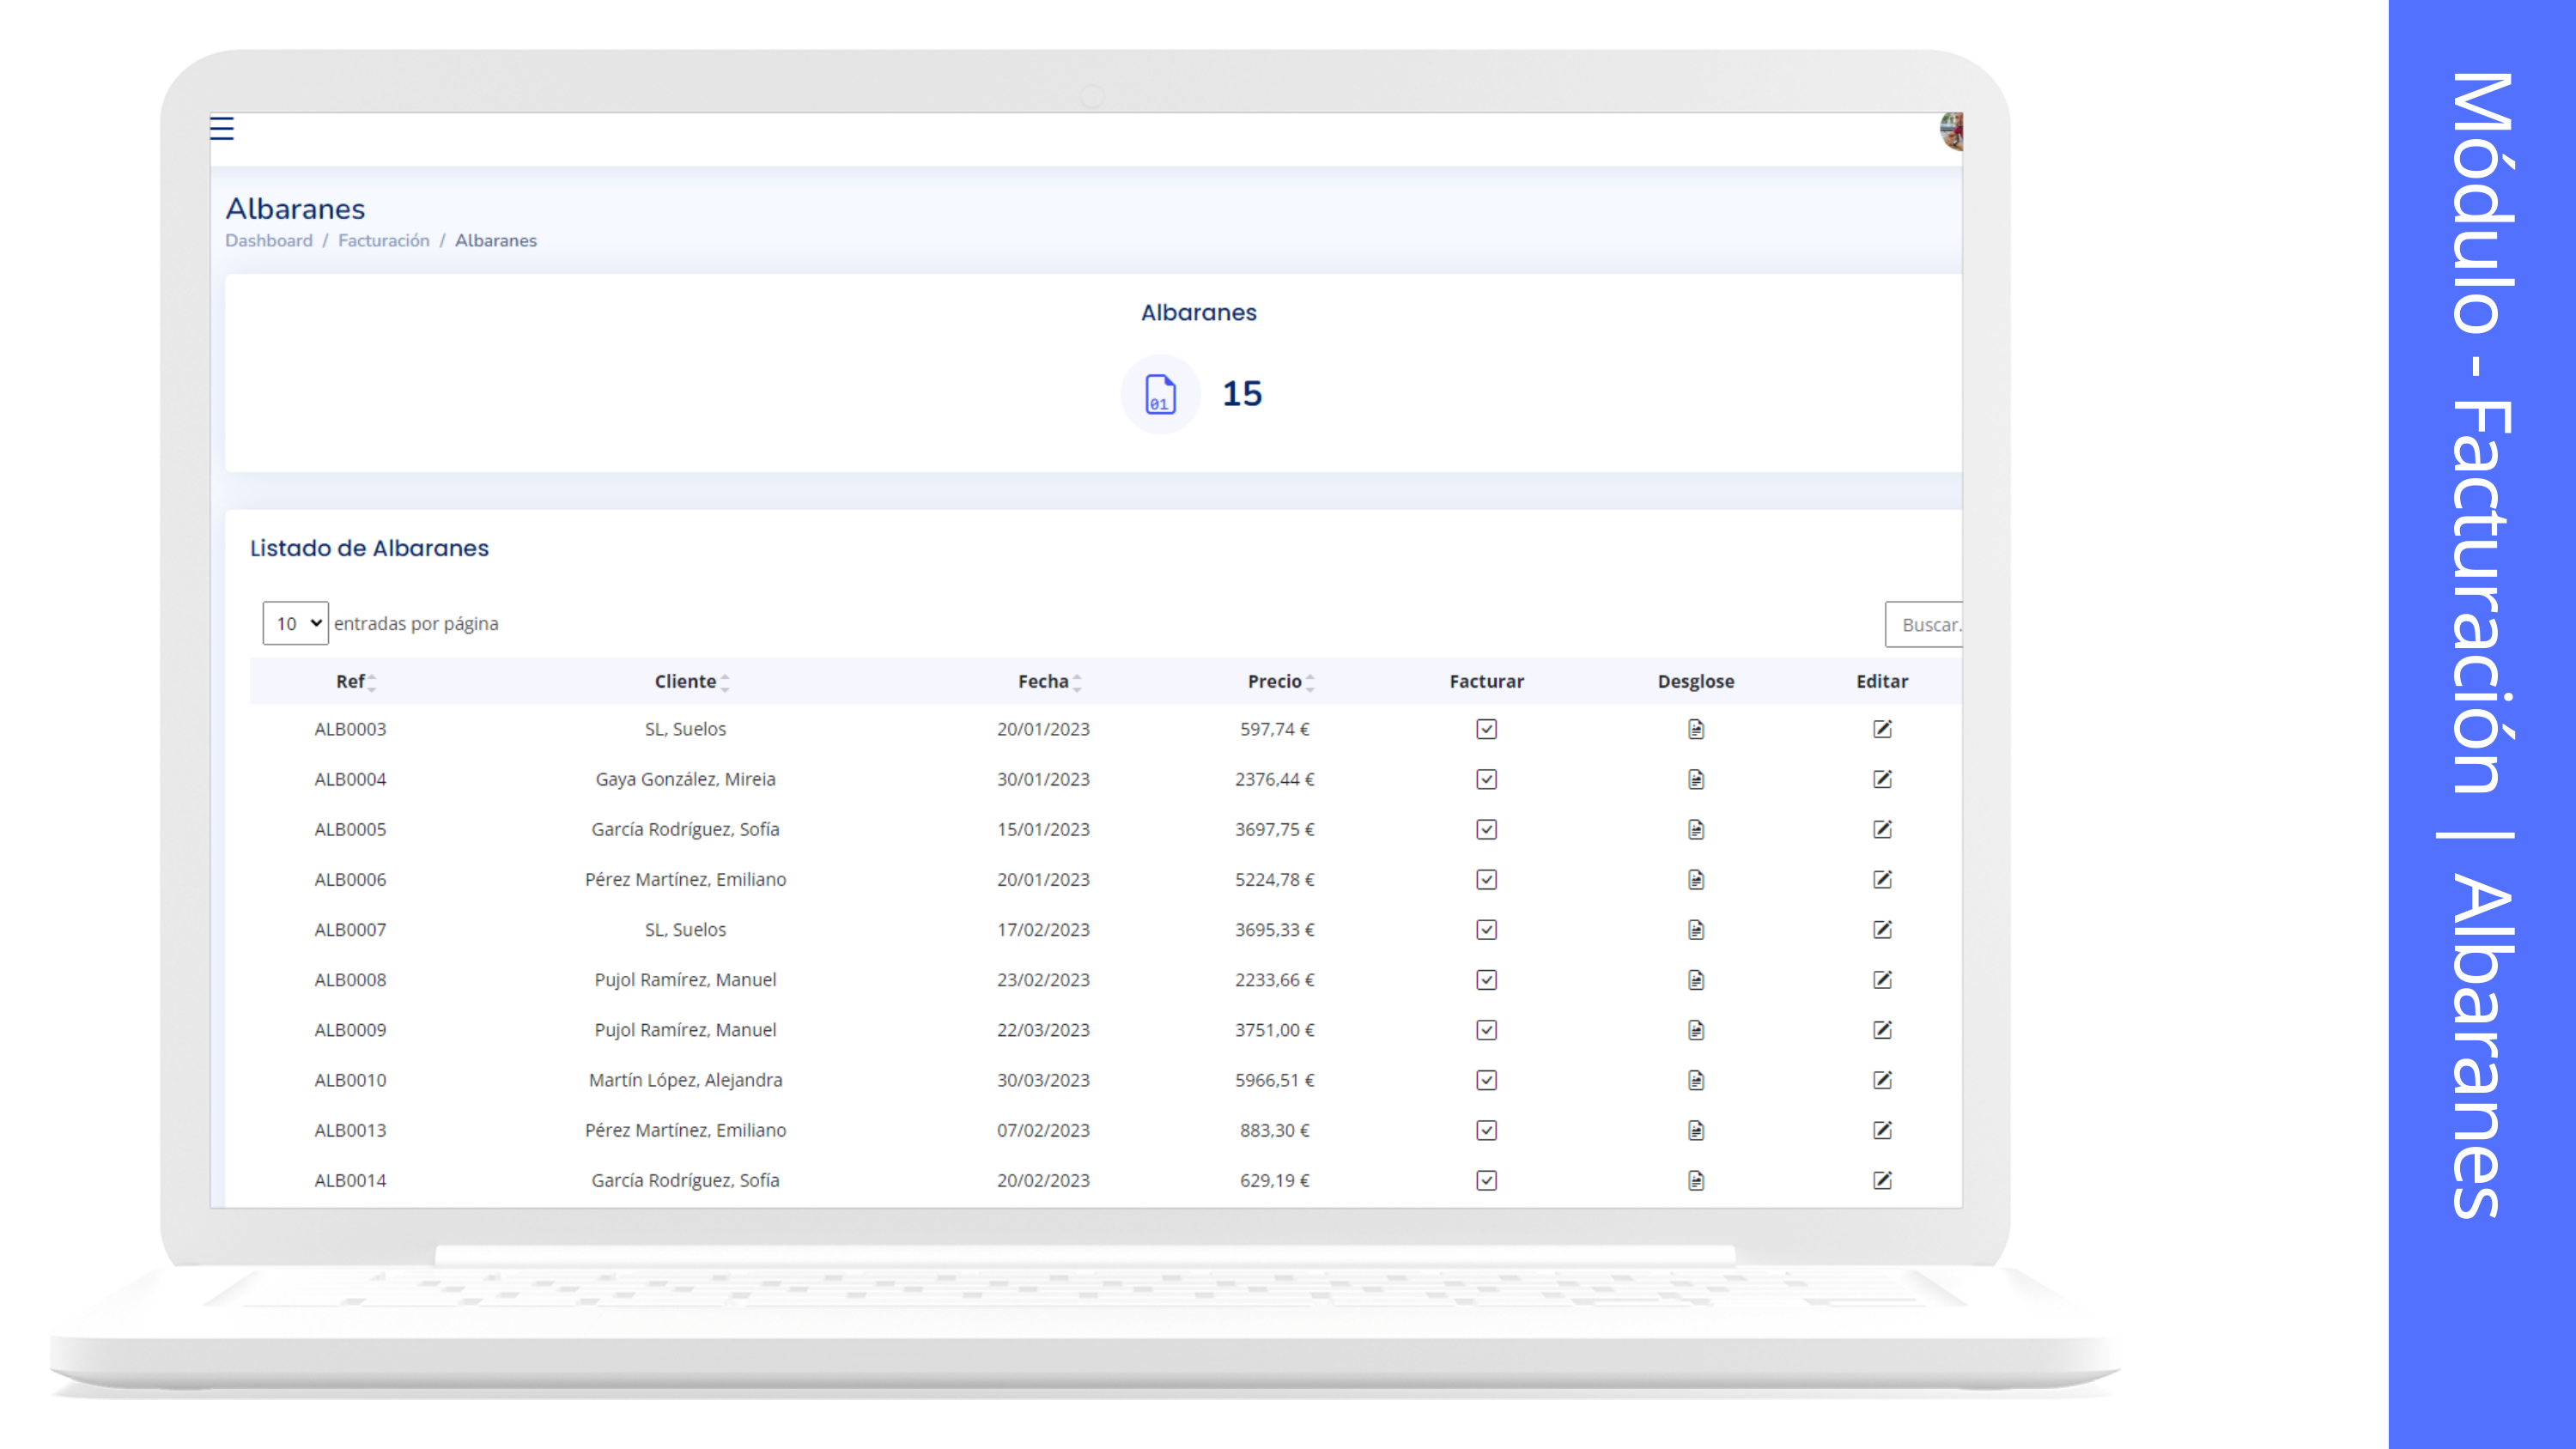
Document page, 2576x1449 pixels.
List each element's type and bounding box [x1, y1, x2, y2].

text_box [2388, 0, 2576, 1449]
text_box [50, 48, 2122, 1400]
